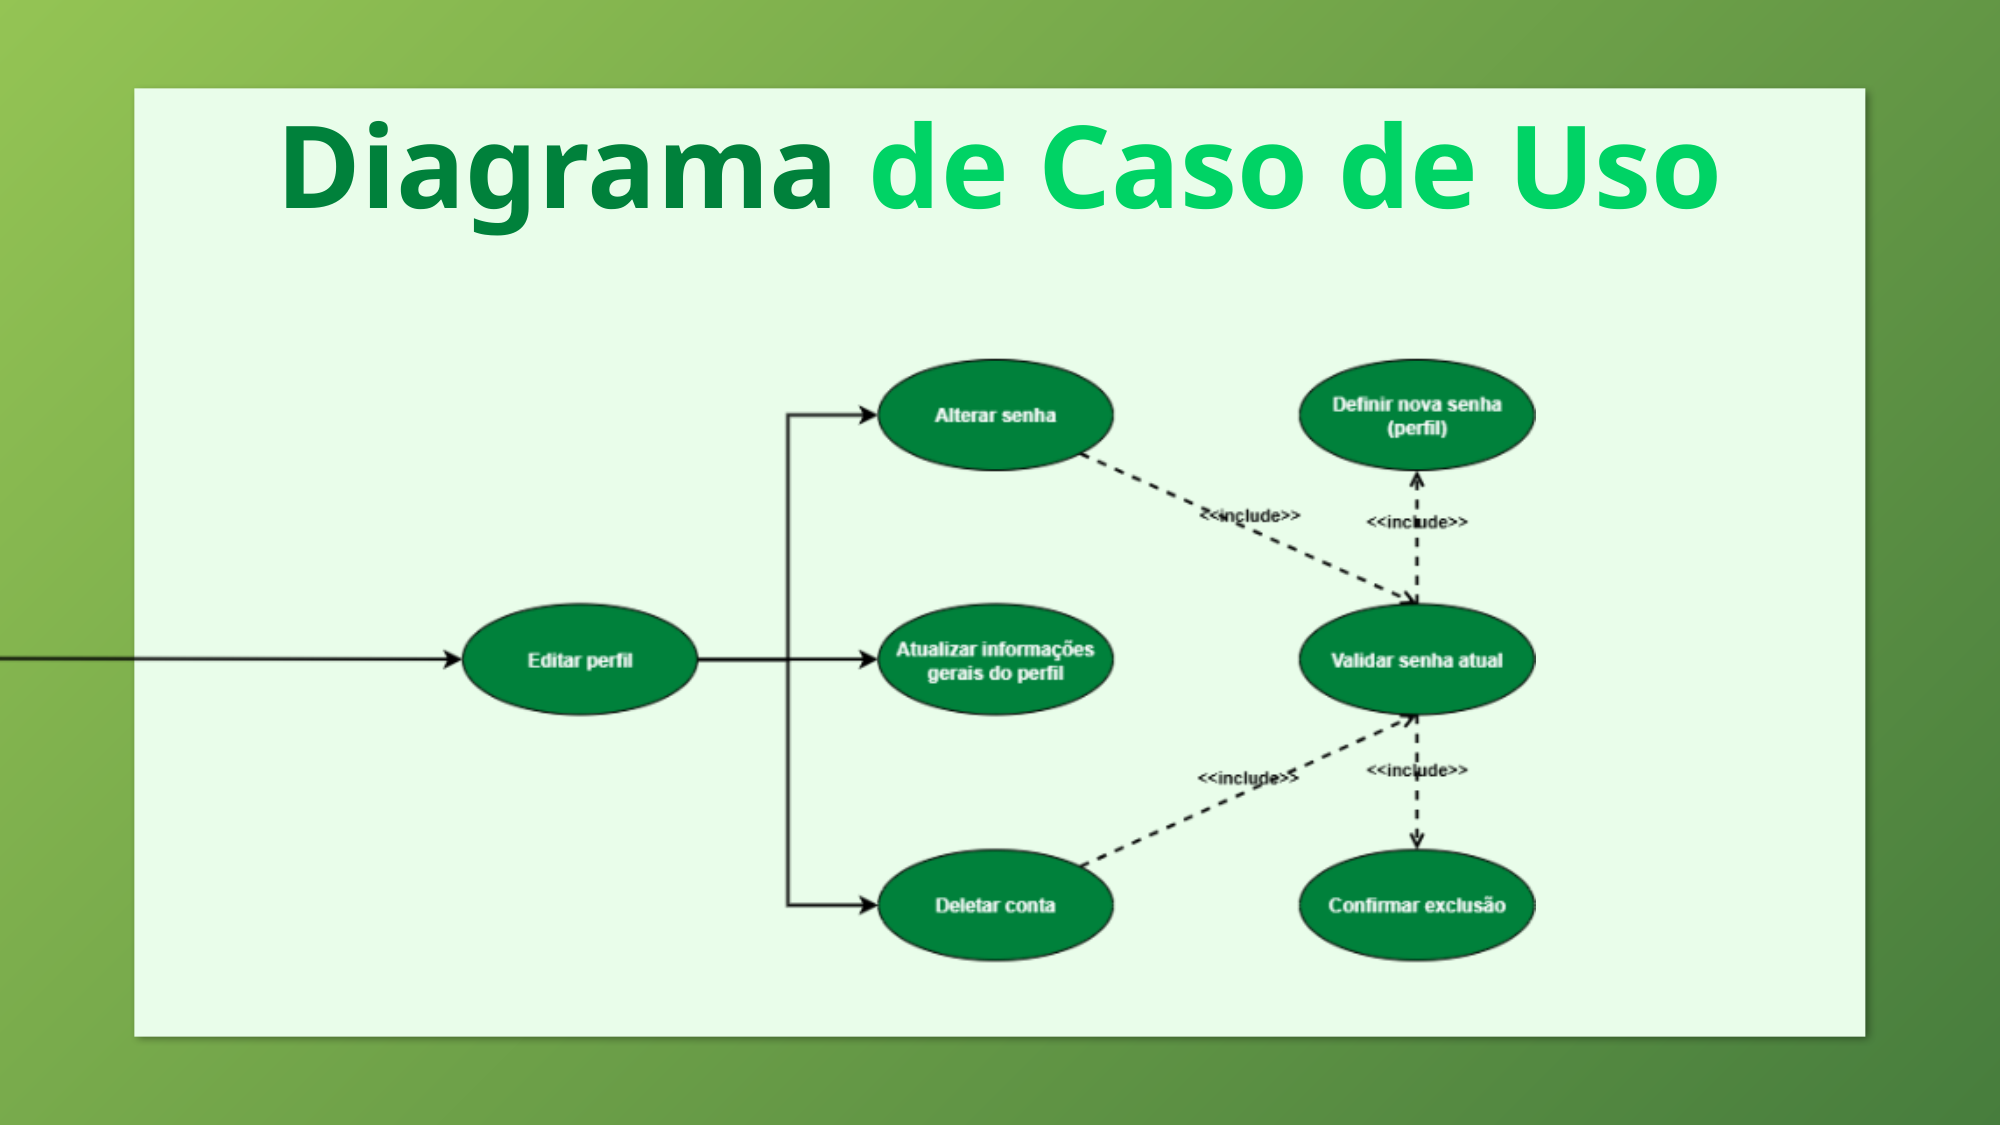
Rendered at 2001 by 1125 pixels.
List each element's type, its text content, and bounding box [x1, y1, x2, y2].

picture [0, 246, 1536, 1017]
text_box Diagrama de Caso de Uso [134, 86, 1866, 239]
text_box [133, 87, 1867, 1038]
